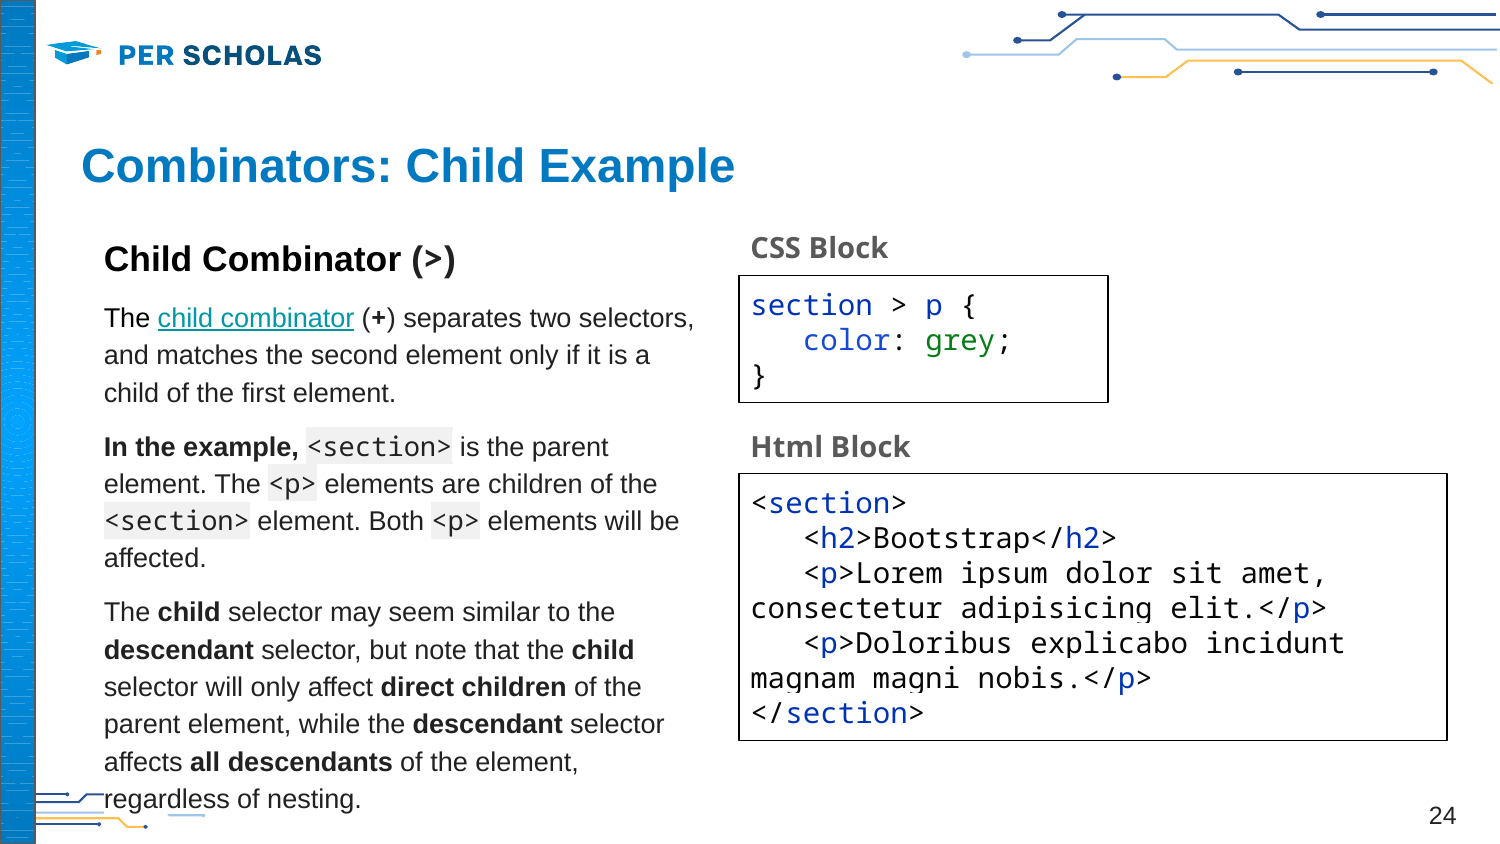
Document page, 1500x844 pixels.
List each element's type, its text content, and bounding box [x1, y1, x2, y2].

text_box Child Combinator (>) The child combinator (+) separates two selectors, and matches the second element only if it is a child of the first element. In the example, <section> is the parent element. The <p> elements are children of the <section> element. Both <p> elements will be affected. The child selector may seem similar to the descendant selector, but note that the child selector will only affect direct children of the parent element, while the descendant selector affects all descendants of the element, regardless of nesting. [92, 218, 723, 796]
title Combinators: Child Example [69, 119, 1402, 207]
text_box <section> <h2>Bootstrap</h2> <p>Lorem ipsum dolor sit amet, consectetur adipisicing elit.</p> <p>Doloribus explicabo incidunt magnam magni nobis.</p> </section> [739, 473, 1448, 741]
text_box Html Block [739, 416, 1109, 473]
text_box CSS Block [739, 218, 1109, 276]
text_box section > p { color: grey; } [739, 276, 1109, 403]
slide_number ‹#› [1395, 768, 1491, 836]
picture [36, 17, 339, 83]
